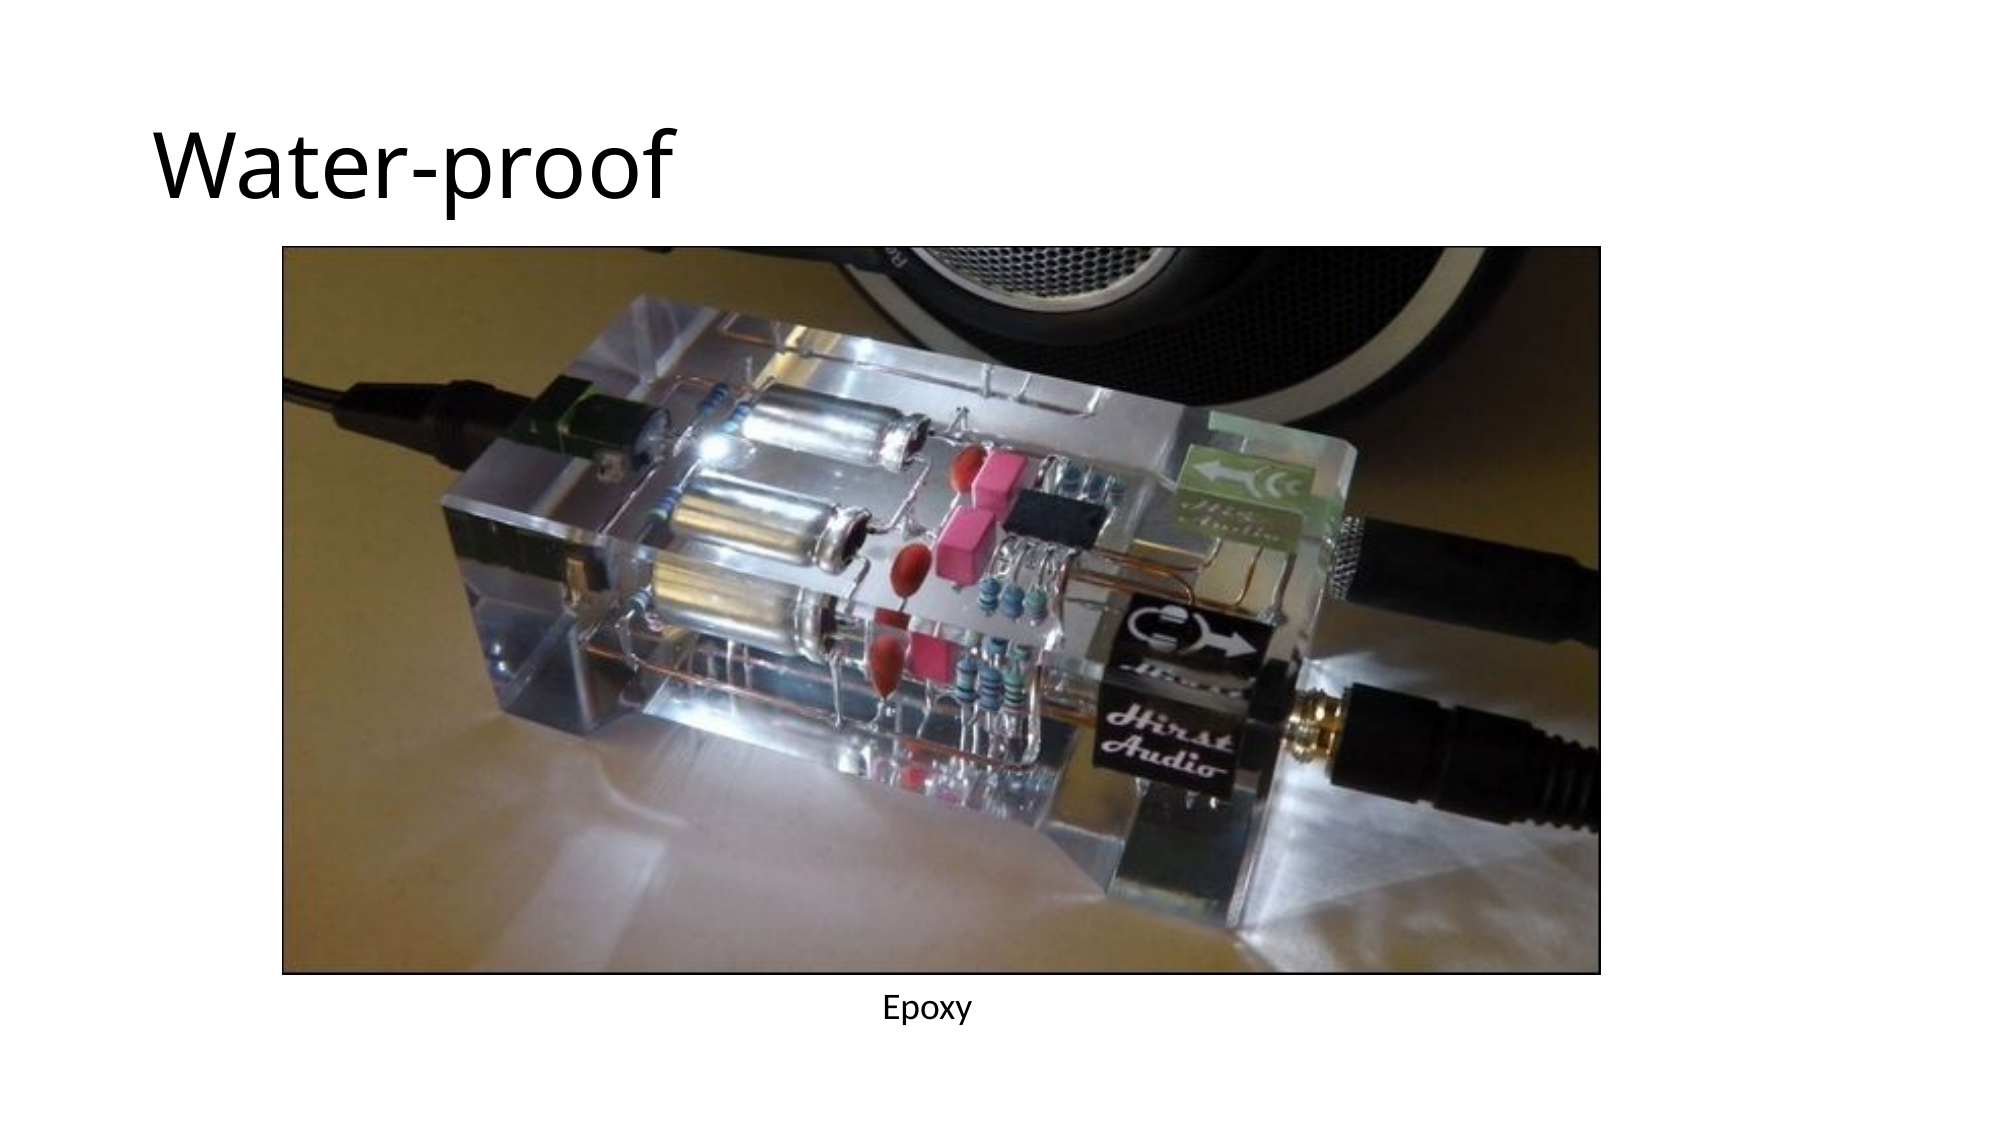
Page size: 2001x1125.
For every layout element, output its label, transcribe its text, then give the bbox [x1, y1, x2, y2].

title Water-proof [137, 59, 1863, 278]
text_box Epoxy [867, 975, 1017, 1035]
picture [282, 246, 1601, 975]
